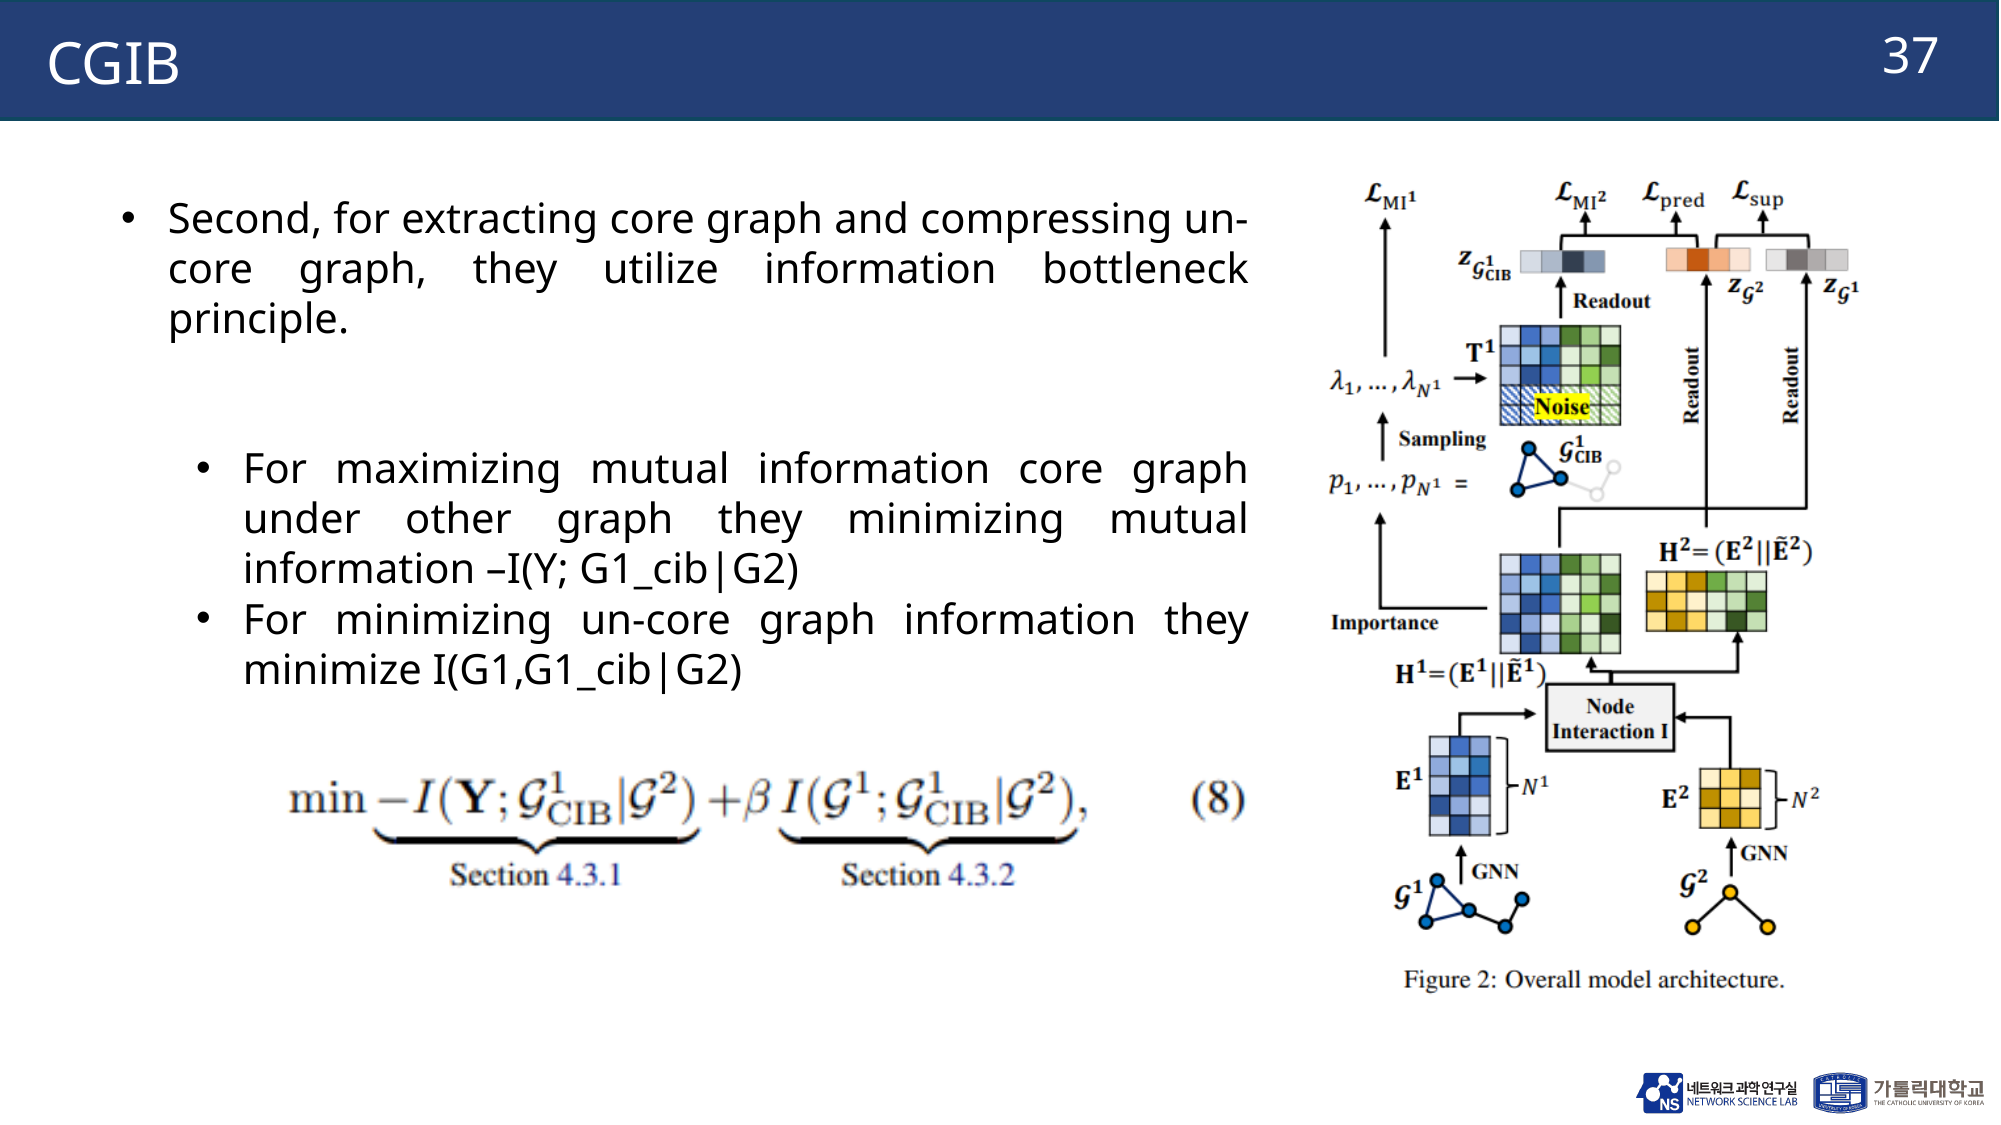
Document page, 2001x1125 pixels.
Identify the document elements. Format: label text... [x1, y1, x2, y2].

text_box Second, for extracting core graph and compressing un-core graph, they utilize information bottleneck principle. For maximizing mutual information core graph under other graph they minimizing mutual information –I(Y; G1_cib|G2) For minimizing un-core graph information they minimize I(G1,G1_cib|G2) [31, 184, 1264, 700]
text_box CGIB [31, 18, 1642, 104]
picture [263, 754, 1265, 904]
picture [1634, 1071, 1988, 1116]
picture [1285, 164, 1888, 1011]
